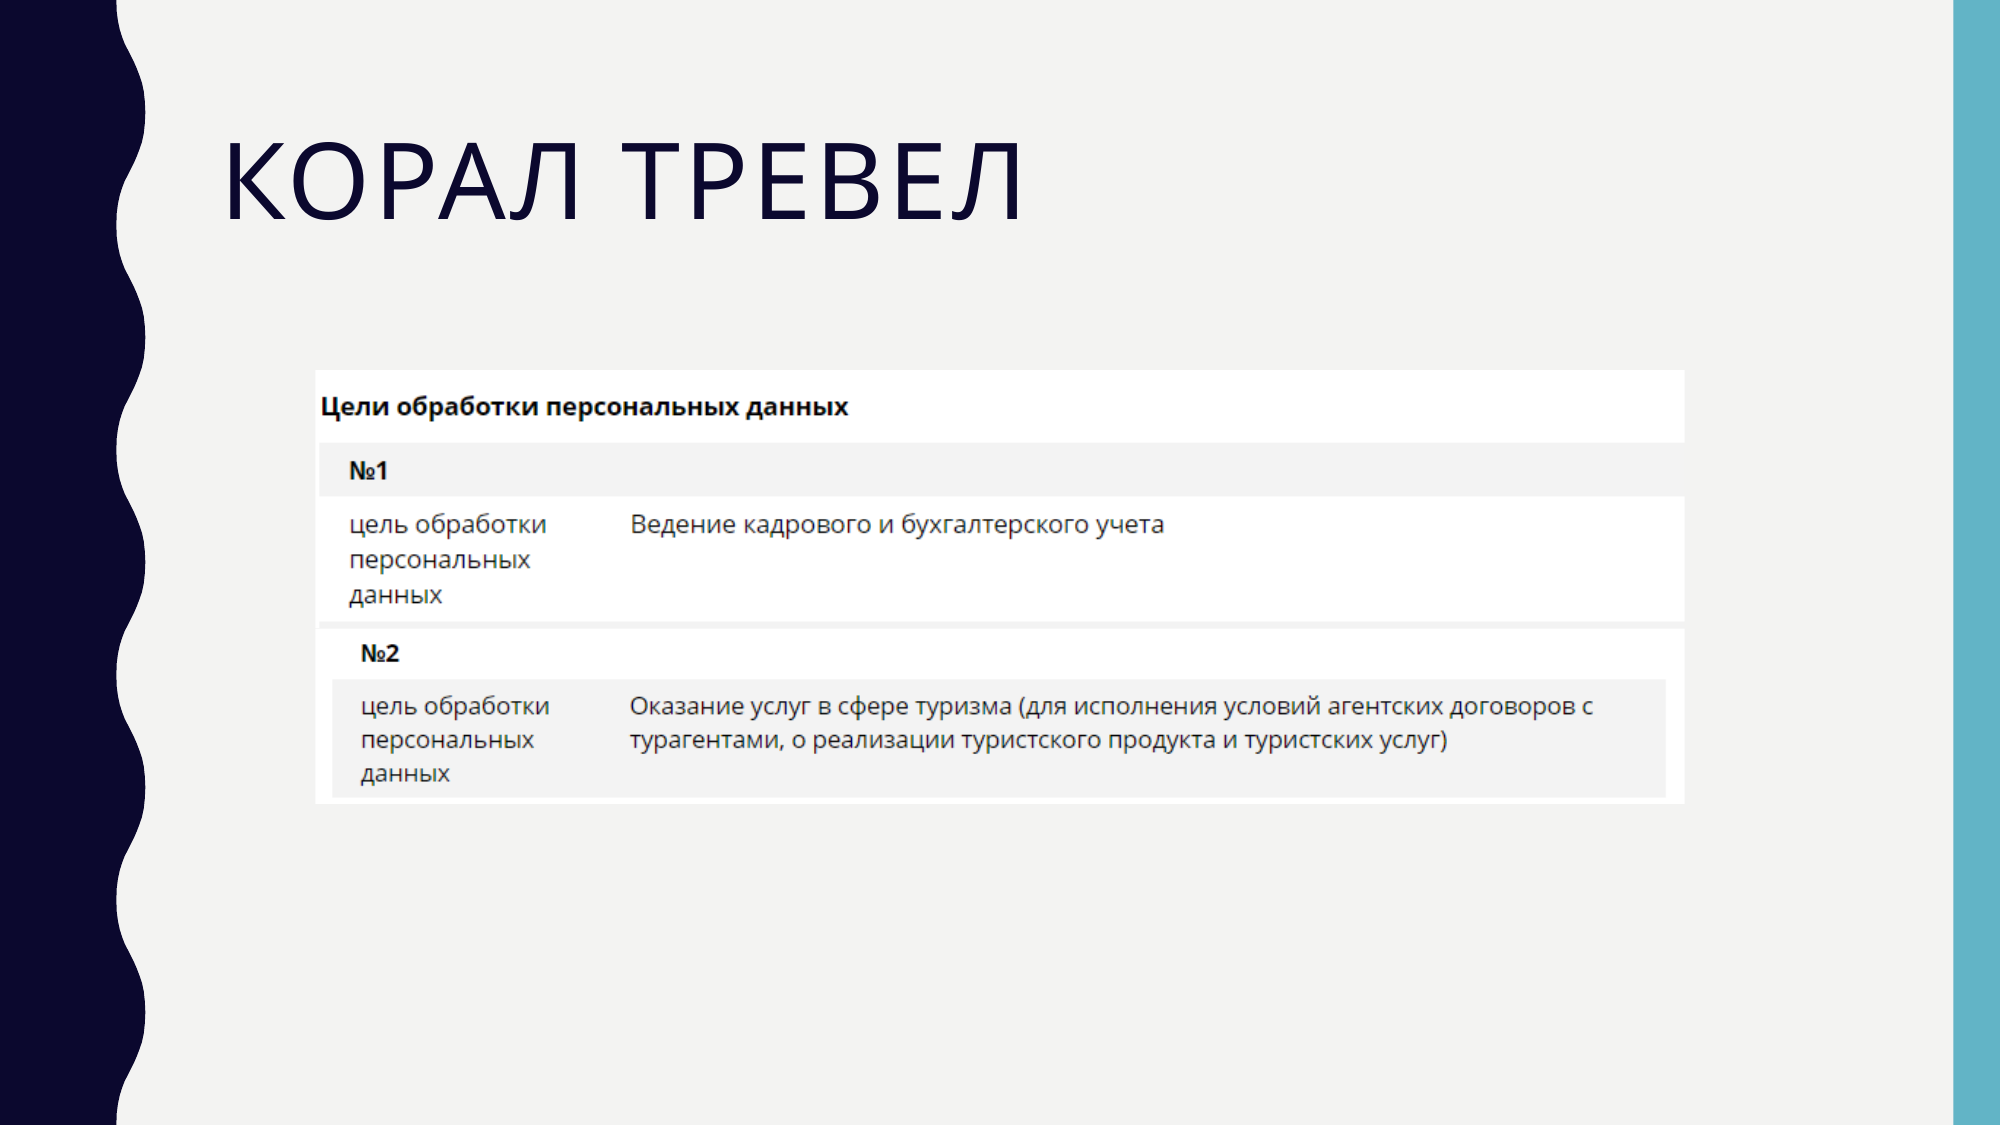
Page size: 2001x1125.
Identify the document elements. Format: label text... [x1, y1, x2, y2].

title КОРАЛ ТРЕВЕЛ [205, 62, 1875, 308]
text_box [315, 370, 1685, 804]
